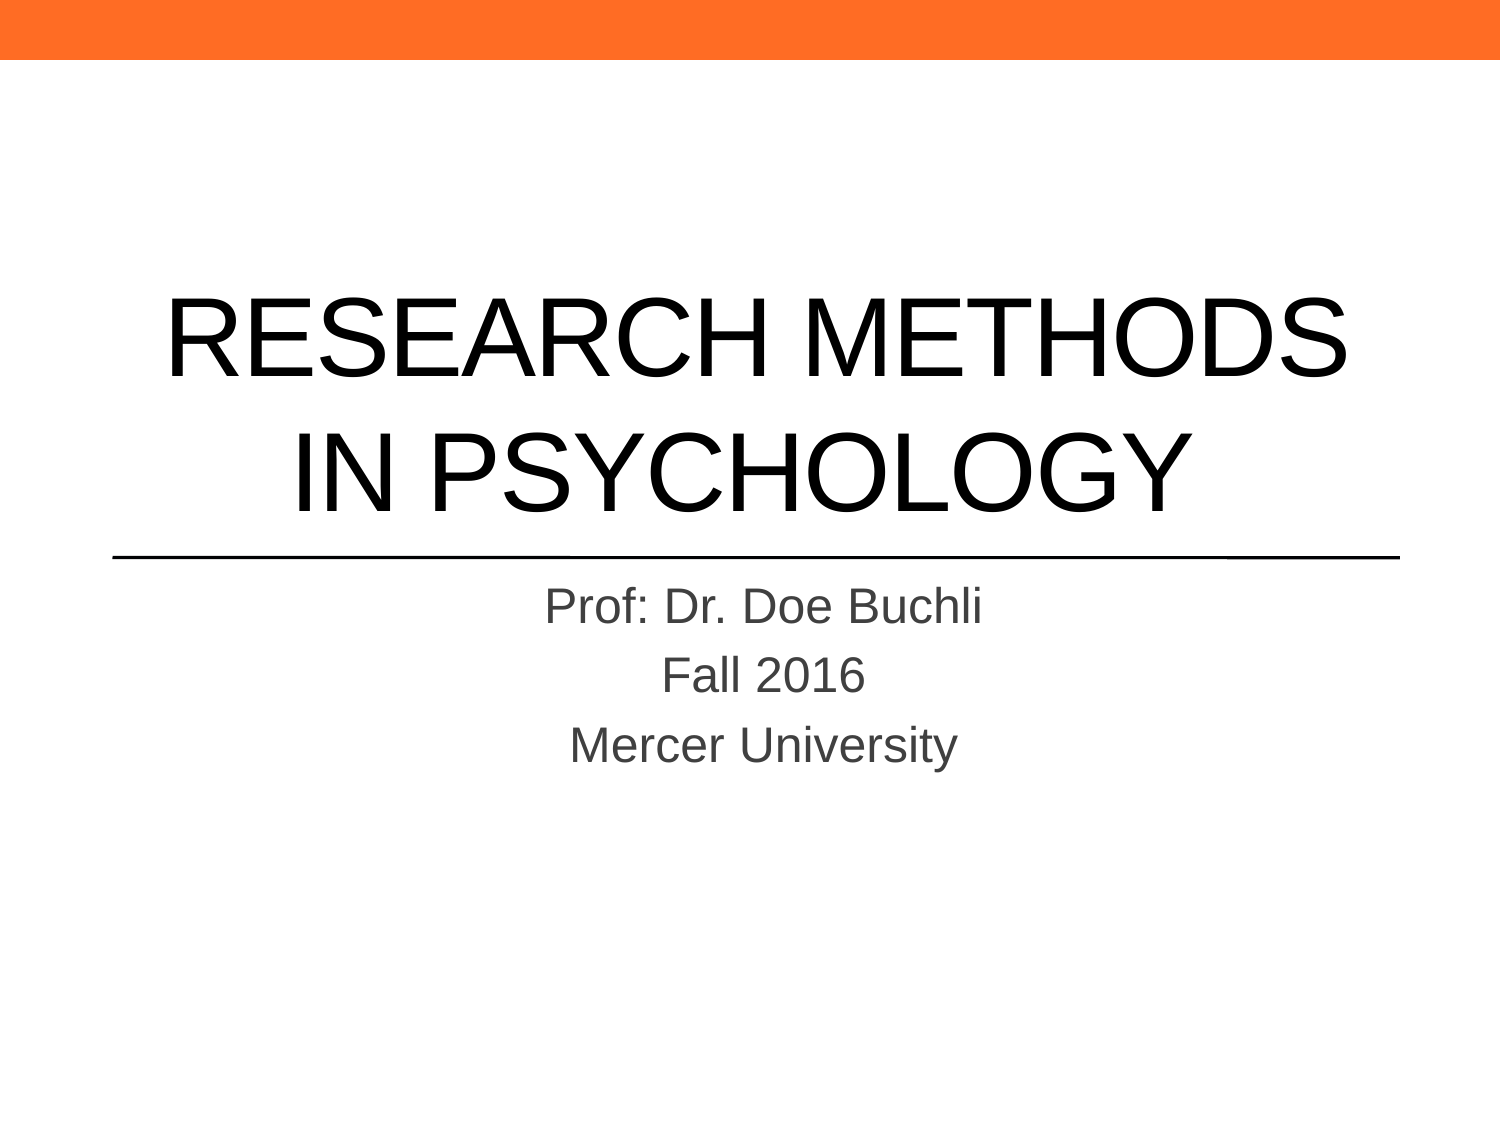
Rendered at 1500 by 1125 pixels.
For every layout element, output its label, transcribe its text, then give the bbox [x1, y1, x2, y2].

title Research methods in psychology [112, 224, 1400, 542]
subtitle Prof: Dr. Doe Buchli Fall 2016 Mercer University [238, 565, 1289, 853]
